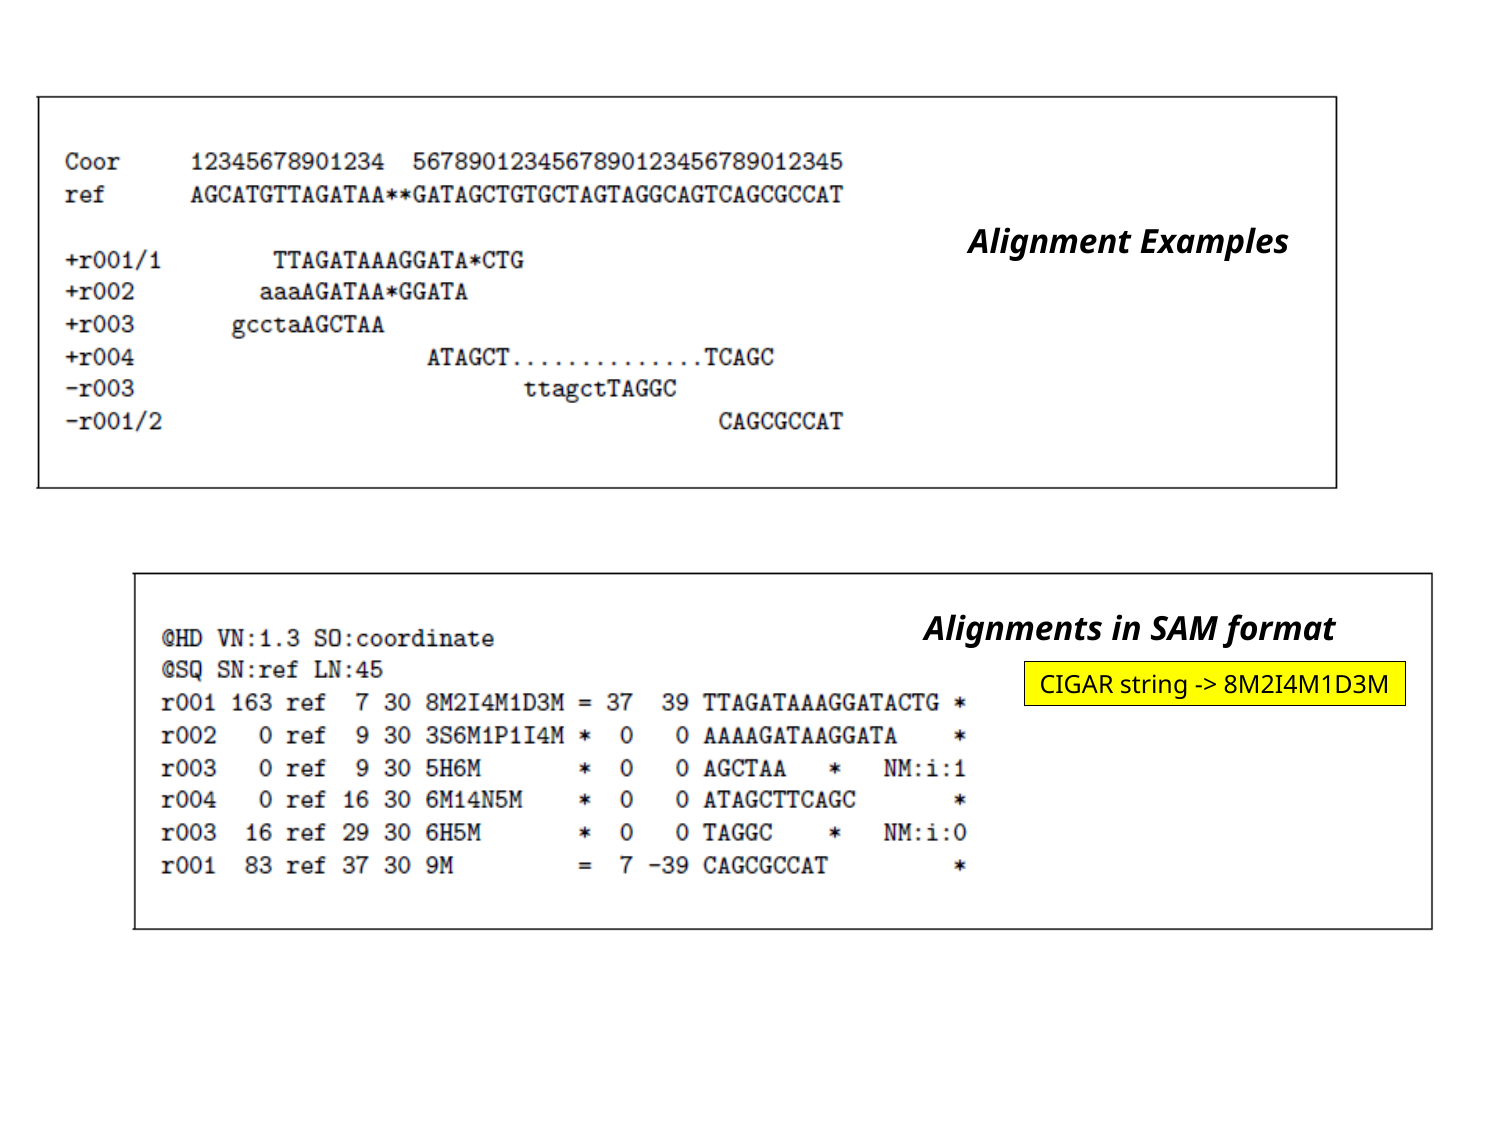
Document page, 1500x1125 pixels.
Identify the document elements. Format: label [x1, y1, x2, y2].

picture [124, 562, 1444, 938]
picture [24, 87, 1351, 501]
